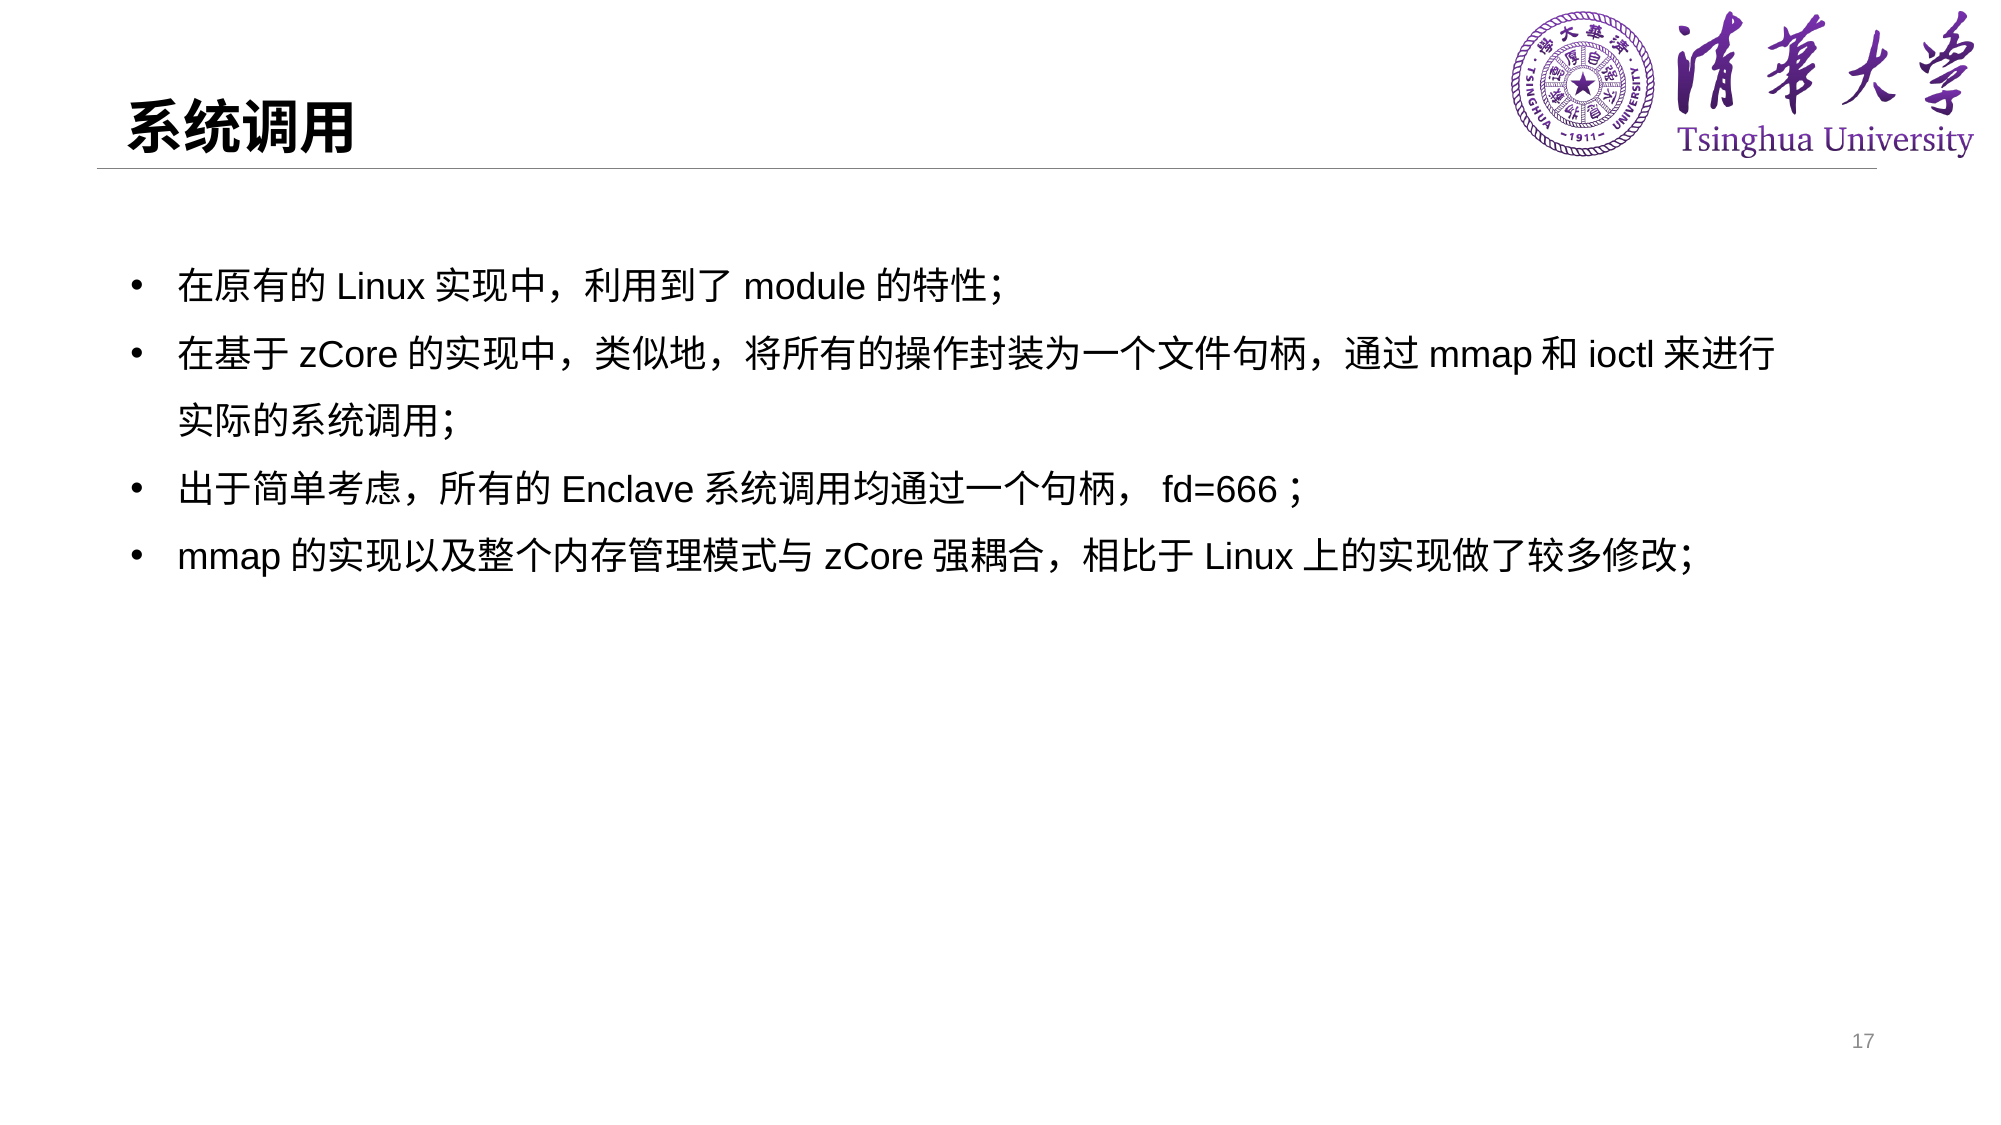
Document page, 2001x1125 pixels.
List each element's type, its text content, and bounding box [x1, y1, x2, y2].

text_box 在原有的Linux实现中，利用到了module的特性； 在基于zCore的实现中，类似地，将所有的操作封装为一个文件句柄，通过mmap和ioctl来进行实际的系统调用； 出于简单考虑，所有的Enclave系统调用均通过一个句柄，fd=666； mmap的实现以及整个内存管理模式与zCore强耦合，相比于Linux上的实现做了较多修改； [115, 232, 1814, 585]
picture [1890, 11, 1974, 158]
title 系统调用 [109, 0, 1890, 169]
slide_number 17 [1412, 1023, 1890, 1058]
